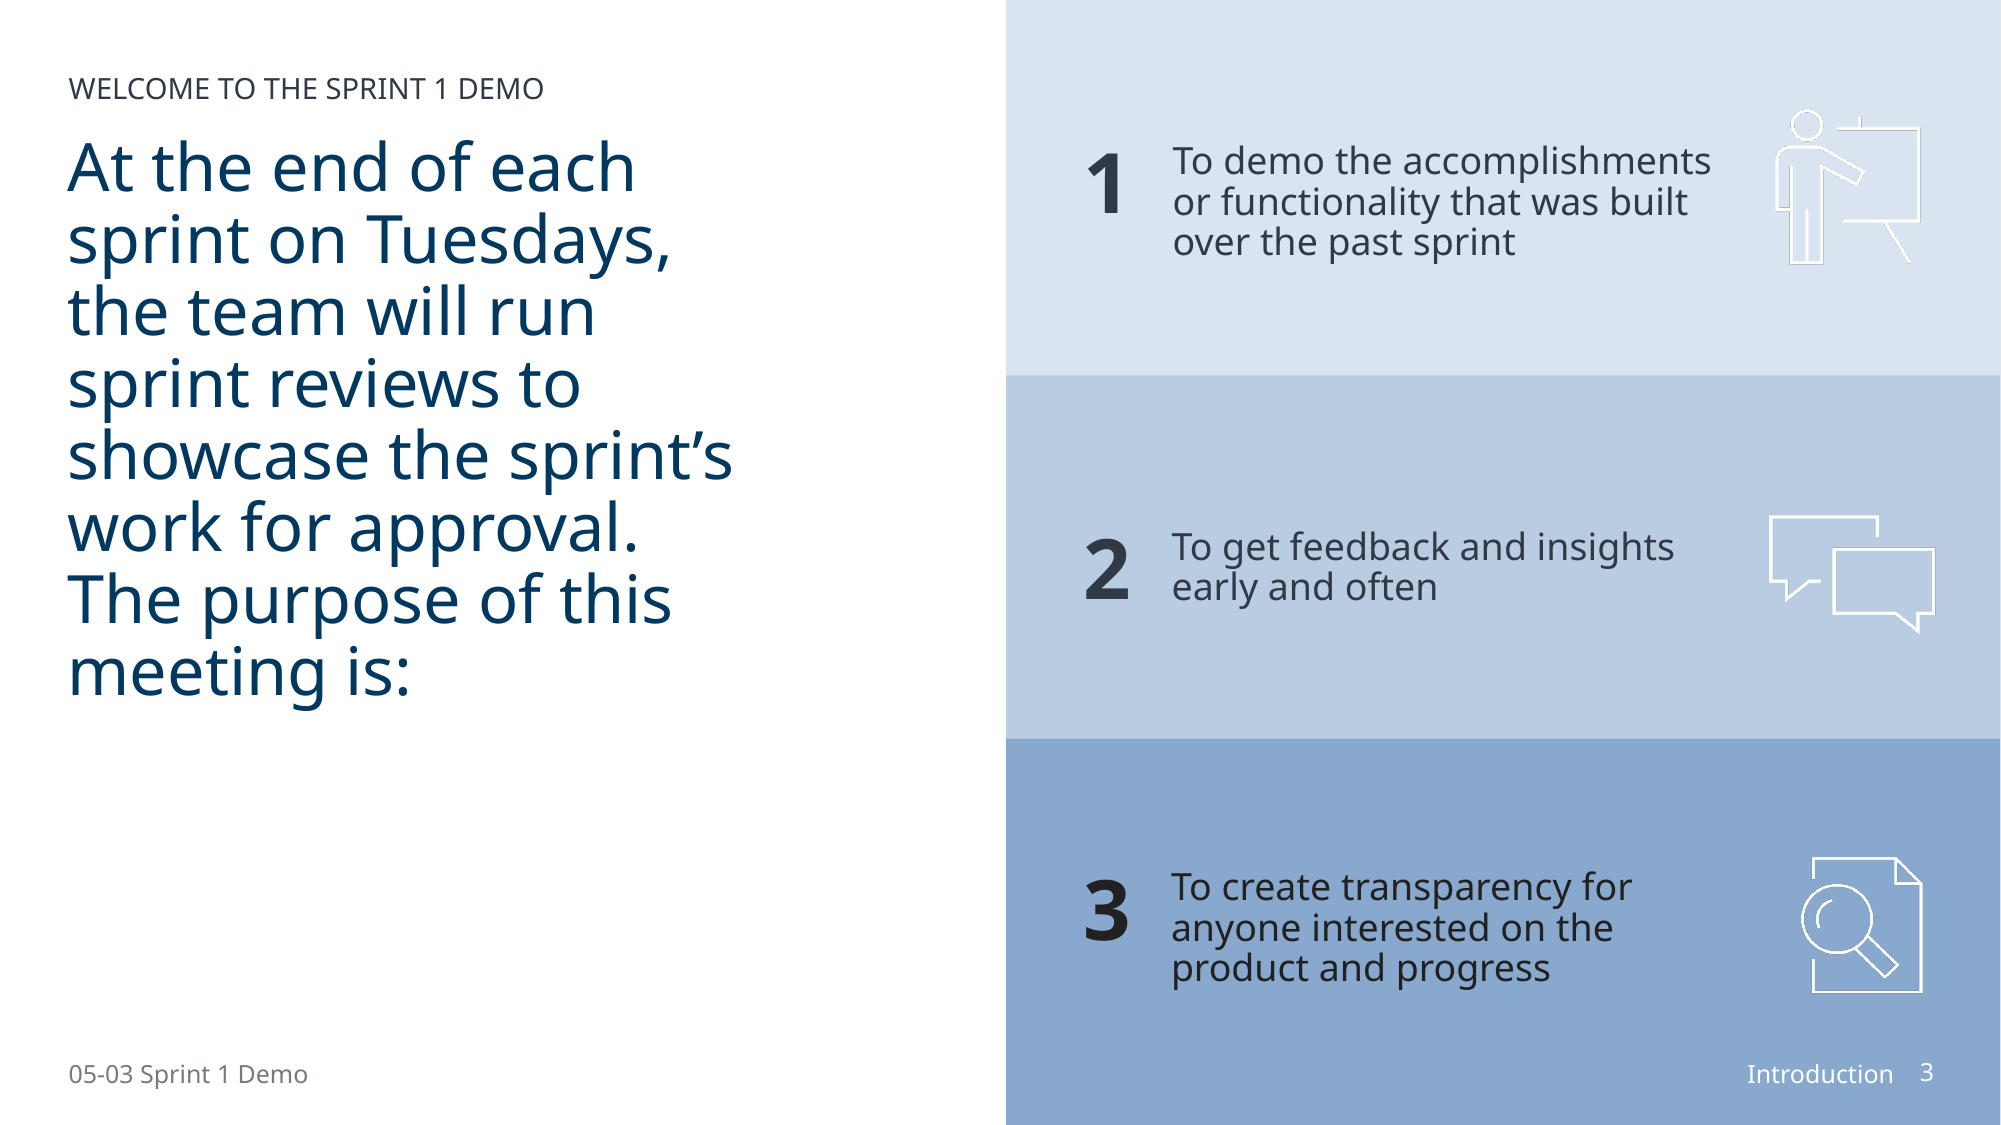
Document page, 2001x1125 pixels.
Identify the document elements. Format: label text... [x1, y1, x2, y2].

picture [1768, 108, 1927, 265]
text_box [1073, 527, 1711, 705]
picture [1767, 494, 1937, 654]
title At the end of each sprint on Tuesdays, the team will run sprint reviews to showcase the sprint’s work for approval. The purpose of this meeting is: [52, 126, 764, 741]
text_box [1073, 868, 1691, 1018]
text_box 05-03 Sprint 1 Demo [68, 1051, 516, 1097]
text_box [1073, 141, 1748, 362]
picture [1791, 856, 1932, 994]
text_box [924, 0, 2000, 1125]
text_box WELCOME TO THE SPRINT 1 DEMO [53, 66, 751, 127]
